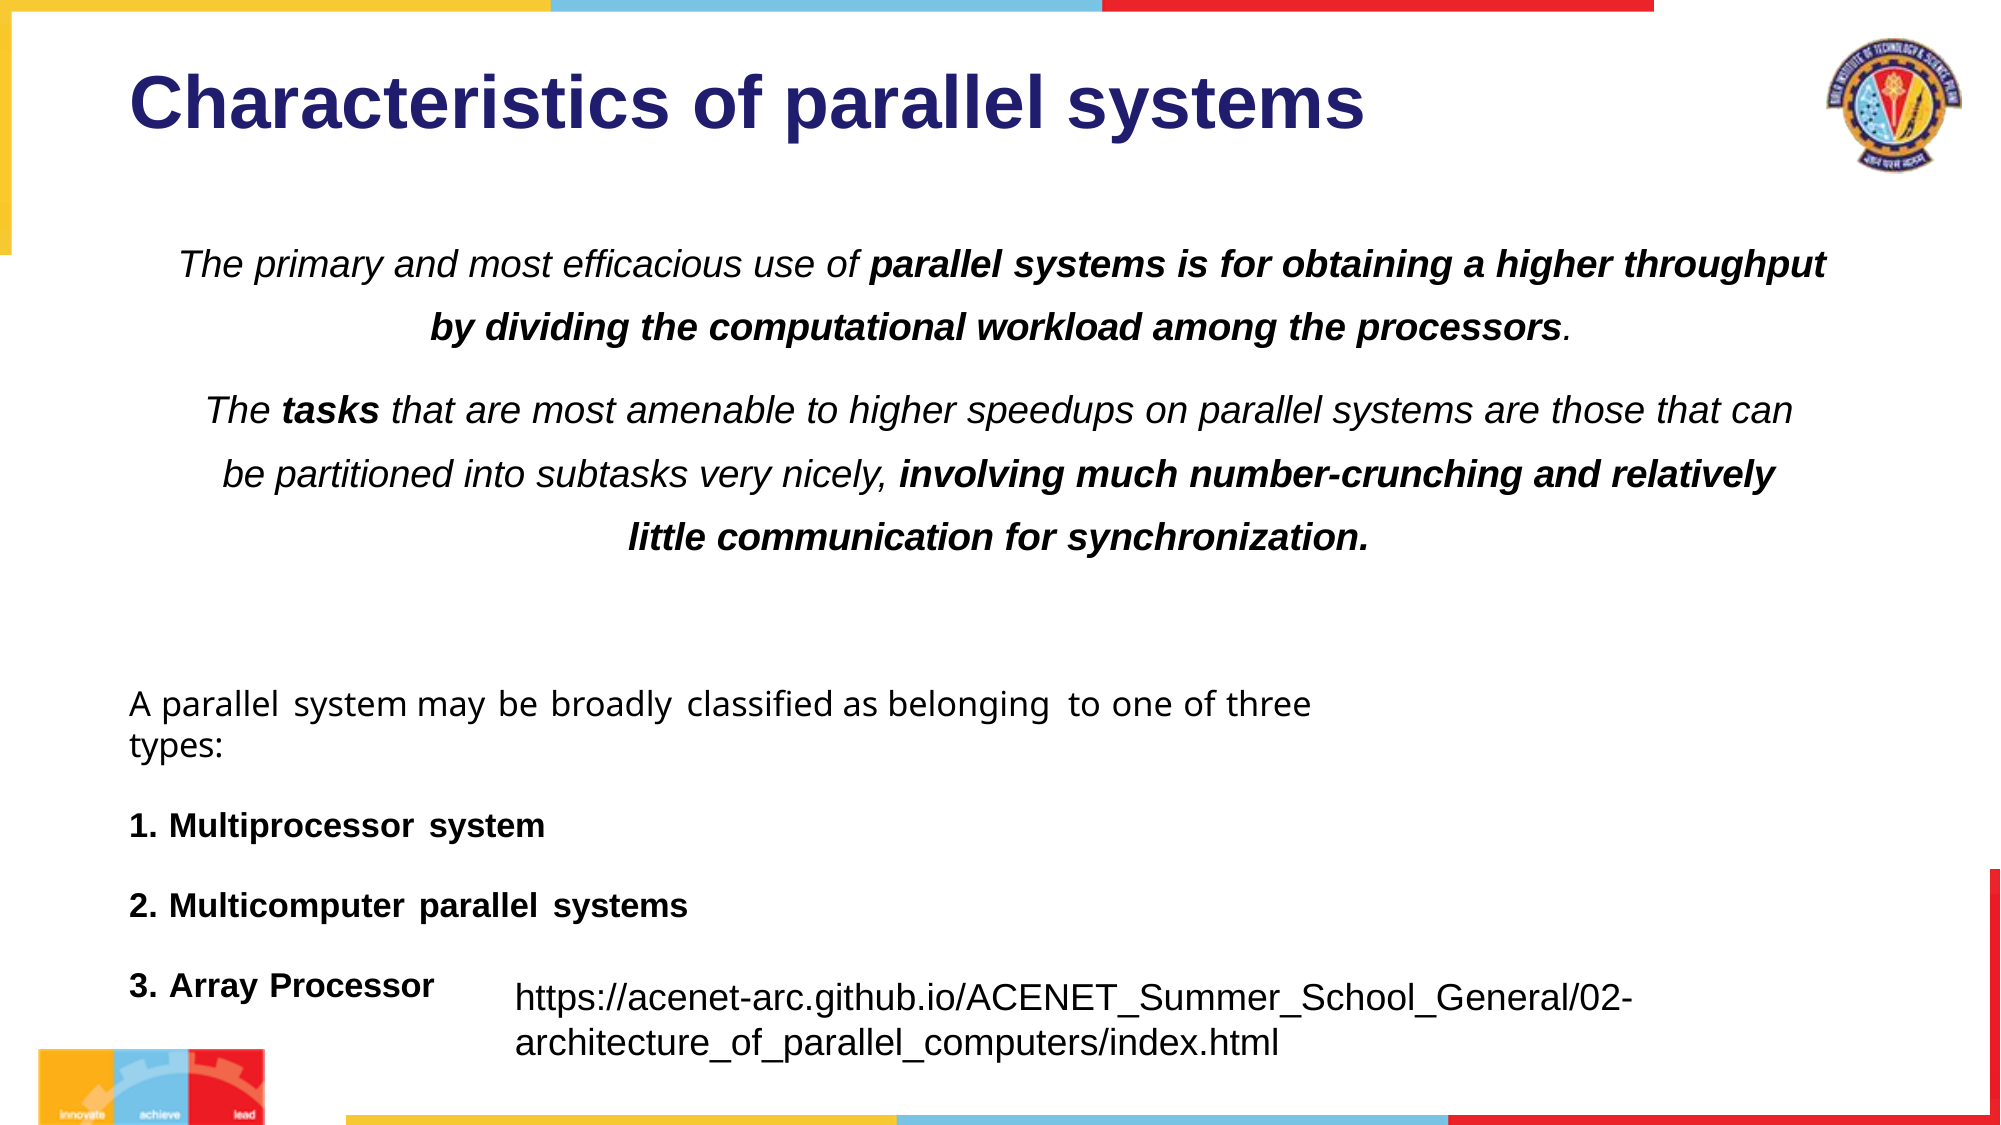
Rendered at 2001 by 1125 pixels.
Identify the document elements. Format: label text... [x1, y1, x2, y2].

picture [38, 1049, 265, 1125]
text_box The primary and most efficacious use of parallel systems is for obtaining a higher throughput by dividing the computational workload among the processors. The tasks that are most amenable to higher speedups on parallel systems are those that can be partitioned into subtasks very nicely, involving much number-crunching and relatively little communication for synchronization. [162, 219, 1841, 558]
text_box A parallel system may be broadly classified as belonging to one of three types: Multiprocessor system Multicomputer parallel systems Array Processor [127, 679, 1363, 1005]
picture [0, 0, 1654, 255]
title Characteristics of parallel systems [127, 21, 1873, 242]
picture [346, 869, 2000, 1125]
picture [1873, 38, 1962, 174]
text_box https://acenet-arc.github.io/ACENET_Summer_School_General/02-architecture_of_parallel_computers/index.html [499, 965, 1873, 1071]
